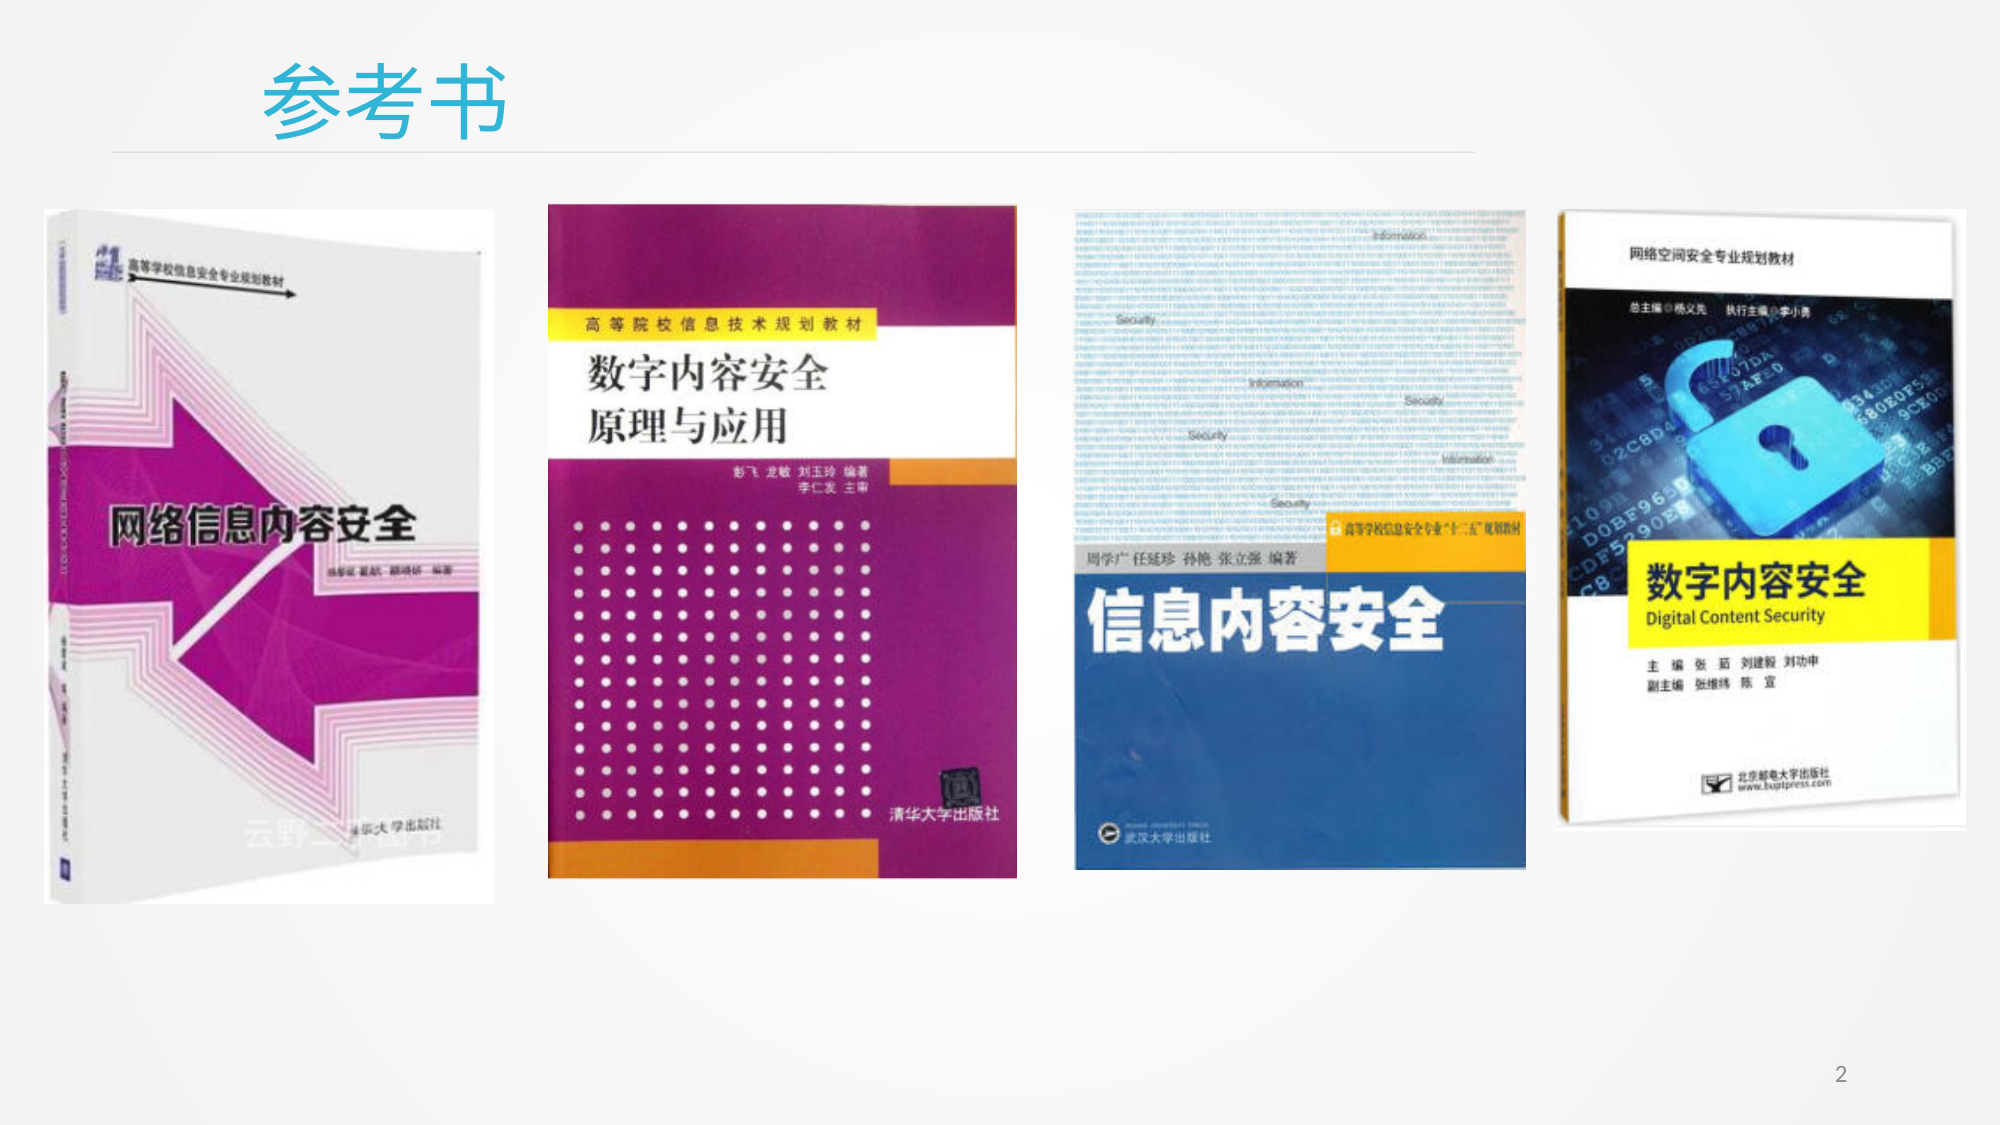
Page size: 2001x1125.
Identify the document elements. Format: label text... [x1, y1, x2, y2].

picture [1557, 209, 1966, 831]
picture [548, 203, 1017, 880]
picture [1071, 209, 1526, 870]
text_box 参考书 [245, 42, 1520, 158]
slide_number 2 [1412, 1042, 1863, 1103]
picture [43, 209, 494, 904]
